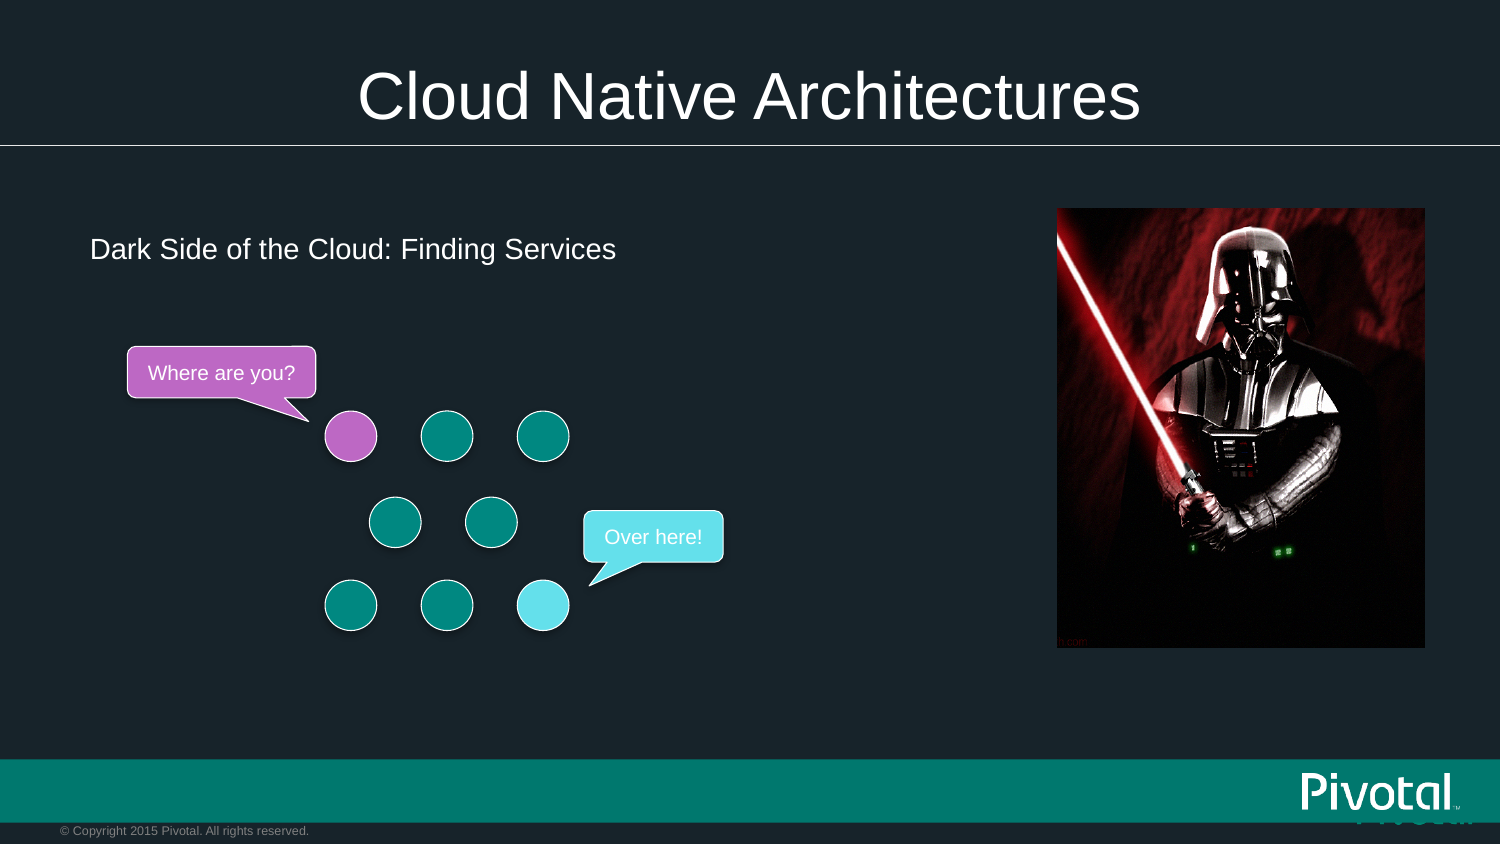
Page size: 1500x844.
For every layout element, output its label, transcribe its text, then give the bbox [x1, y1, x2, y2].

text_box [464, 496, 519, 549]
text_box [420, 579, 474, 632]
title Cloud Native Architectures [75, 52, 1425, 113]
text_box [368, 496, 422, 549]
text_box [516, 410, 570, 463]
picture [1056, 208, 1426, 648]
text_box [420, 410, 474, 463]
list Dark Side of the Cloud: Finding Services [75, 181, 928, 719]
text_box [324, 410, 378, 463]
text_box [516, 579, 570, 632]
picture [1302, 773, 1460, 810]
text_box Over here! [583, 509, 724, 587]
text_box Where are you? [126, 345, 317, 423]
text_box [324, 579, 378, 632]
